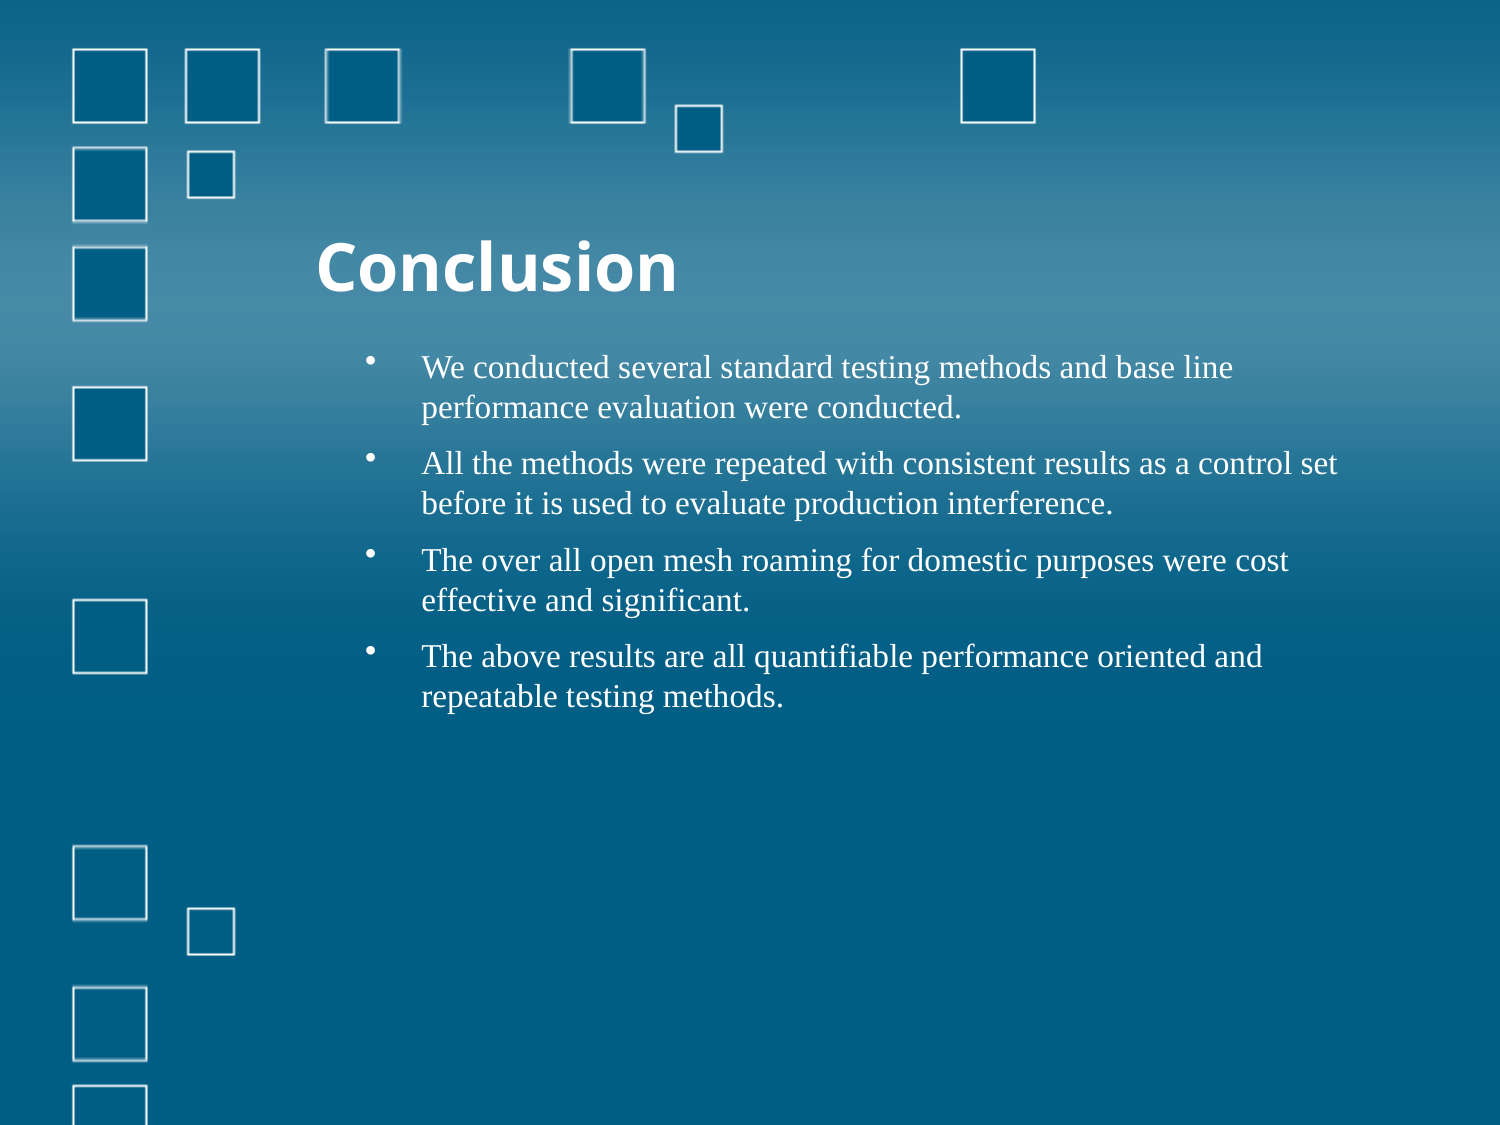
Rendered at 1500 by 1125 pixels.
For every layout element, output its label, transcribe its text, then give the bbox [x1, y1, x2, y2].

picture [0, 11, 1500, 578]
list We conducted several standard testing methods and base line performance evaluation were conducted. All the methods were repeated with consistent results as a control set before it is used to evaluate production interference. The over all open mesh roaming for domestic purposes were cost effective and significant. The above results are all quantifiable performance oriented and repeatable testing methods. [349, 337, 1388, 988]
title Conclusion [299, 174, 1388, 313]
picture [72, 845, 147, 922]
picture [72, 1085, 147, 1125]
picture [187, 908, 235, 956]
picture [72, 599, 147, 674]
picture [72, 985, 147, 1062]
